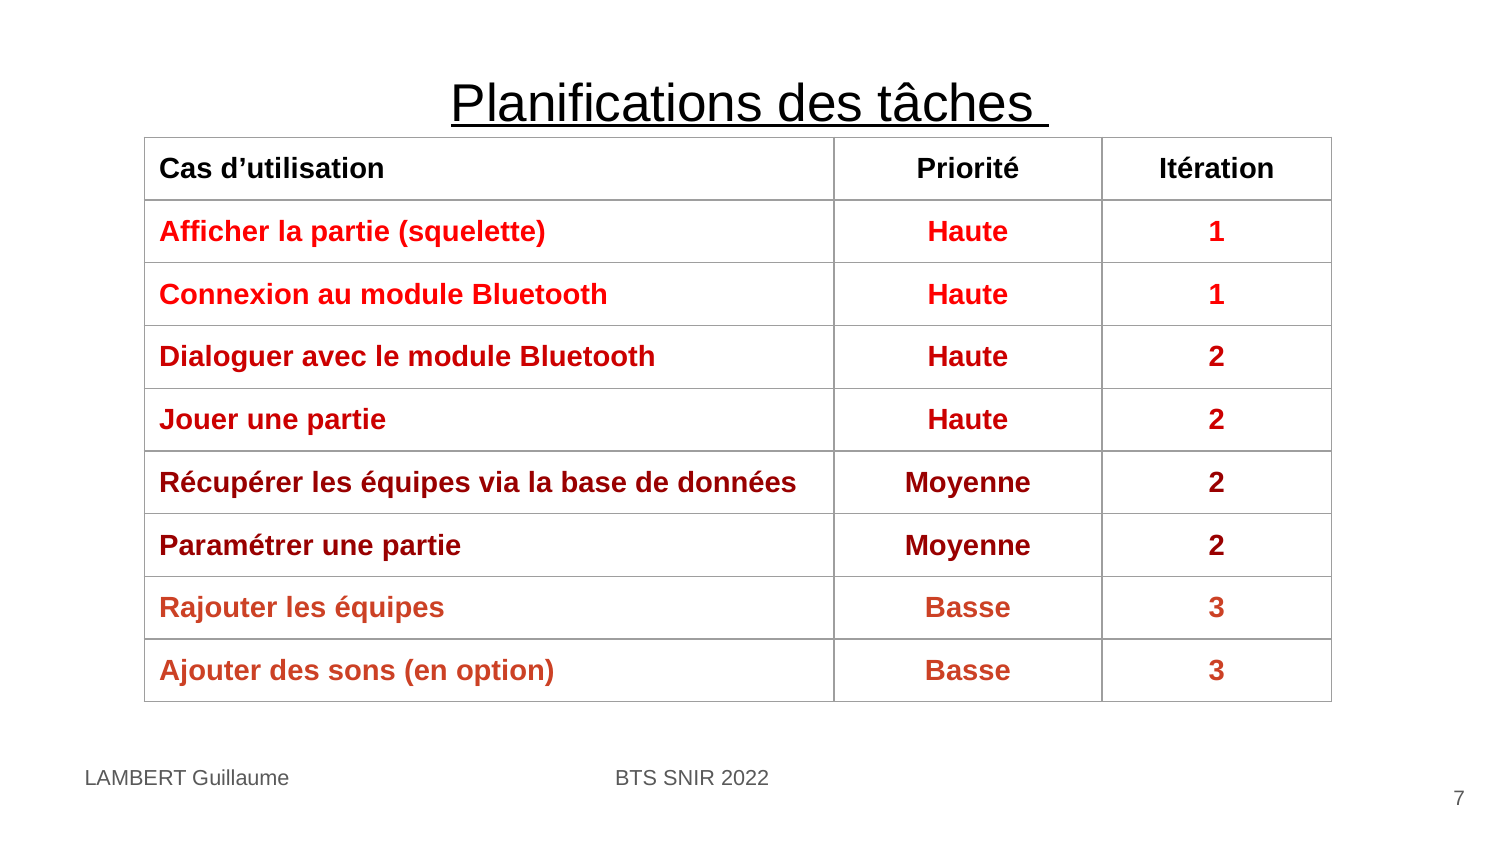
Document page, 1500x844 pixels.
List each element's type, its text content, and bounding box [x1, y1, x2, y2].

table_cell 2 [1103, 452, 1331, 513]
table_cell Haute [835, 201, 1101, 262]
table_cell Haute [835, 263, 1101, 325]
table_cell Connexion au module Bluetooth [145, 263, 833, 325]
table_cell Rajouter les équipes [145, 577, 833, 638]
table_cell Afficher la partie (squelette) [145, 201, 833, 262]
table_cell Dialoguer avec le module Bluetooth [145, 326, 833, 388]
table_cell Récupérer les équipes via la base de données [145, 452, 833, 513]
table_cell 2 [1103, 389, 1331, 450]
table_cell 1 [1103, 263, 1331, 325]
table_header Priorité [835, 138, 1101, 199]
table_cell Moyenne [835, 514, 1101, 576]
table_cell Basse [835, 577, 1101, 638]
table_cell Ajouter des sons (en option) [145, 640, 833, 701]
table_cell Jouer une partie [145, 389, 833, 450]
table_cell Moyenne [835, 452, 1101, 513]
table_header Itération [1103, 138, 1331, 199]
table_cell Haute [835, 326, 1101, 388]
table_cell 2 [1103, 514, 1331, 576]
table_cell Paramétrer une partie [145, 514, 833, 576]
slide_number ‹#› [1389, 764, 1480, 830]
table_cell 2 [1103, 326, 1331, 388]
table_cell 3 [1103, 577, 1331, 638]
table_cell Haute [835, 389, 1101, 450]
subtitle LAMBERT Guillaume [69, 754, 370, 820]
table_header Cas d’utilisation [145, 138, 833, 199]
title Planifications des tâches [51, 53, 1449, 147]
table_cell Basse [835, 640, 1101, 701]
table_cell 1 [1103, 201, 1331, 262]
table_cell 3 [1103, 640, 1331, 701]
subtitle BTS SNIR 2022 [600, 754, 900, 820]
